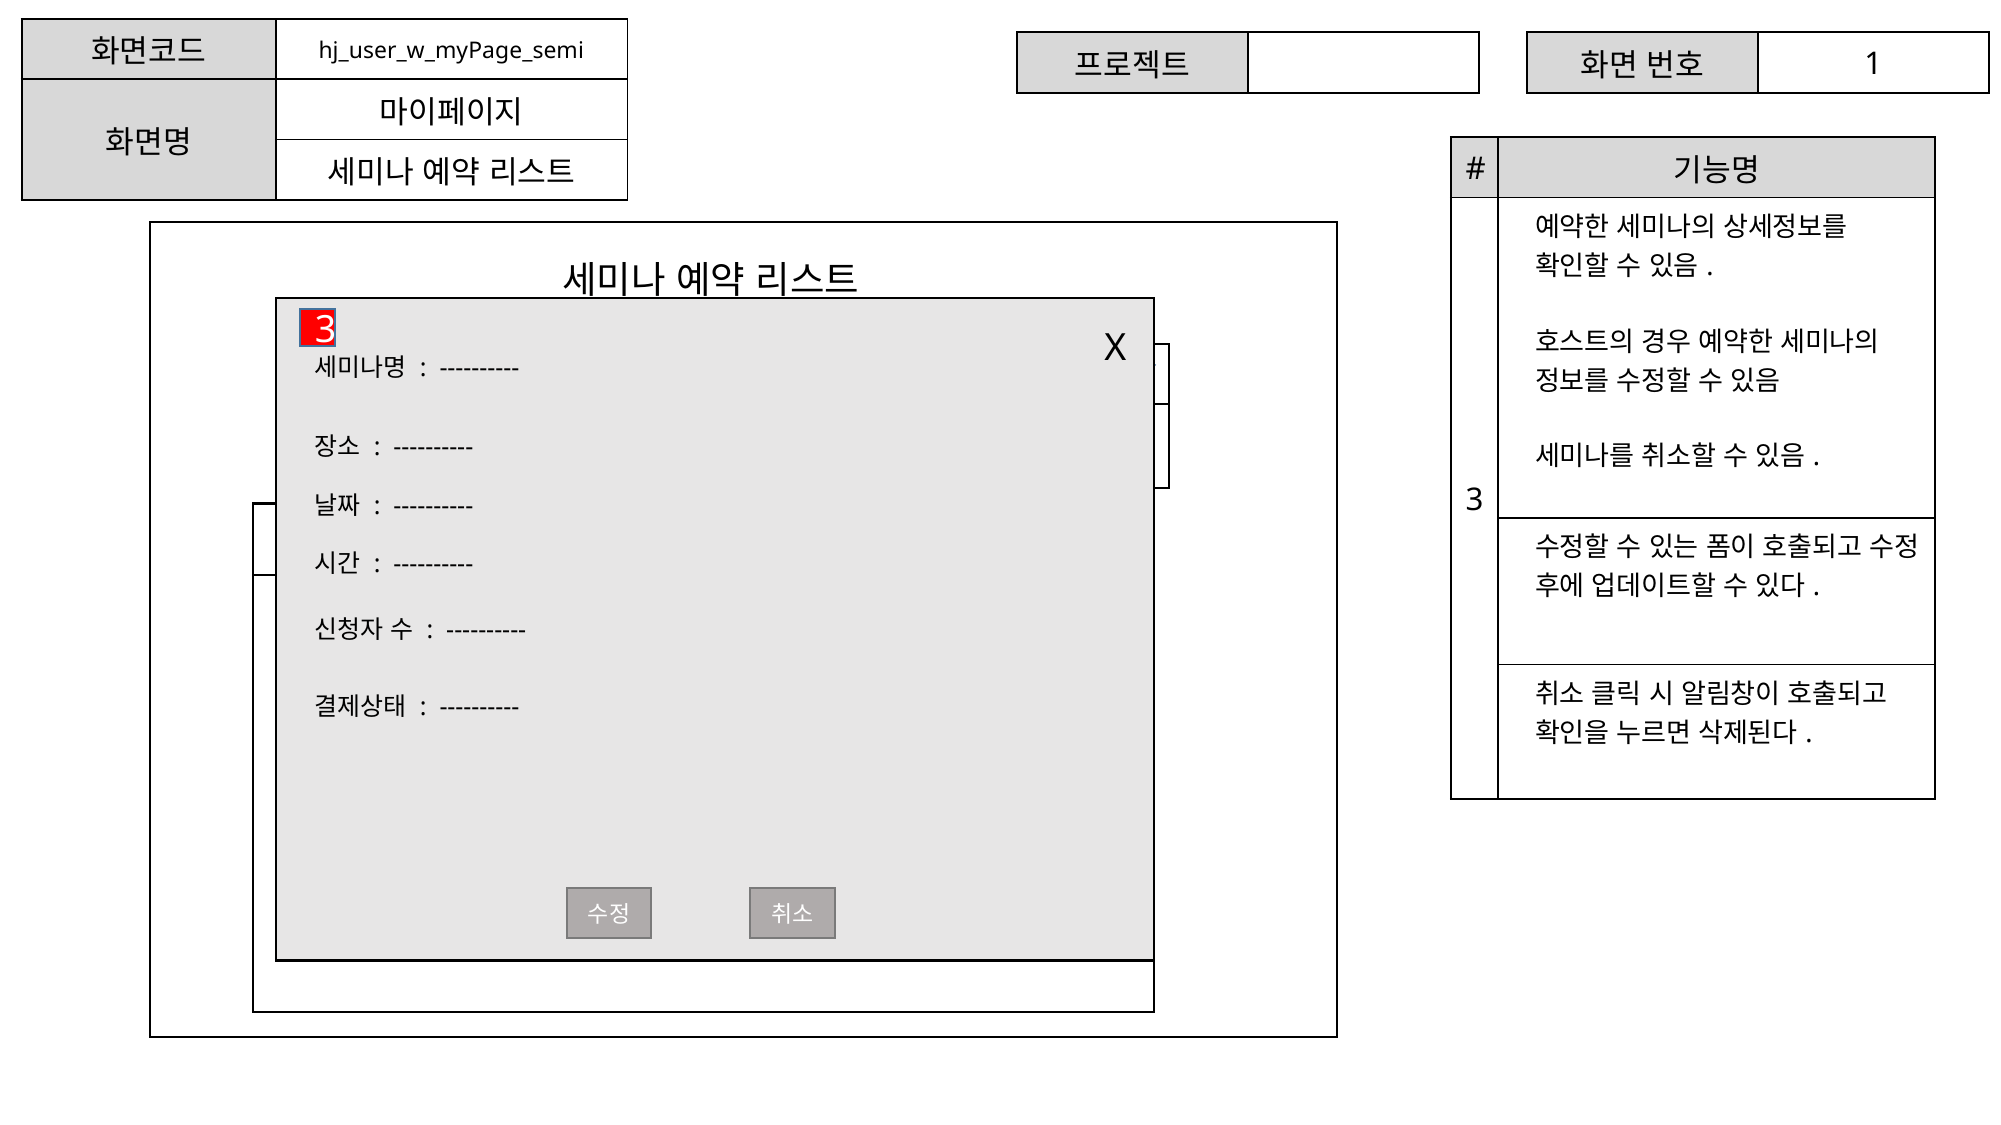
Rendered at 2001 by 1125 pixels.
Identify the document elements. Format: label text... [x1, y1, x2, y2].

table_header [1249, 33, 1478, 92]
table_cell 수정할 수 있는 폼이 호출되고 수정 후에 업데이트할 수 있다. [1499, 519, 1934, 664]
text_box 3 [299, 308, 336, 347]
table_header 화면 번호 [1528, 33, 1757, 92]
text_box 세미나명 장소 날짜 시간 신청자 수 결제상태 [252, 503, 275, 576]
table_cell 3 [1452, 198, 1497, 798]
text_box 신청자 수 : ---------- [300, 606, 716, 652]
text_box 취소 [749, 887, 836, 939]
text_box [275, 297, 1155, 962]
table_cell 취소 클릭 시 알림창이 호출되고 확인을 누르면 삭제된다. [1499, 665, 1934, 798]
table_cell 화면명 [23, 80, 275, 199]
text_box X [1089, 315, 1137, 343]
text_box 세미나 예약 리스트 [547, 248, 939, 297]
table_cell 마이페이지 [277, 80, 627, 139]
table_header hj_user_w_myPage_semi [277, 20, 627, 78]
text_box [149, 221, 1338, 1038]
text_box [252, 576, 1155, 1013]
table_header 프로젝트 [1018, 33, 1247, 92]
table_cell 예약한 세미나의 상세정보를 확인할 수 있음. 호스트의 경우 예약한 세미나의 정보를 수정할 수 있음 세미나를 취소할 수 있음. [1499, 198, 1934, 517]
text_box 세미나명 : ---------- [300, 343, 716, 389]
text_box 시간 : ---------- [300, 539, 716, 585]
table_header 1 [1759, 33, 1988, 92]
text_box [916, 343, 1170, 405]
table_cell 세미나 예약 리스트 [277, 140, 627, 199]
table_header 화면코드 [23, 20, 275, 78]
text_box 수정 [566, 887, 652, 939]
text_box 날짜 : ---------- [300, 481, 716, 527]
text_box 결제상태 : ---------- [300, 683, 716, 728]
text_box 주최 참여 [1155, 405, 1170, 489]
table_header # [1452, 138, 1497, 197]
table_header 기능명 [1499, 138, 1934, 197]
text_box 장소 : ---------- [300, 423, 716, 469]
